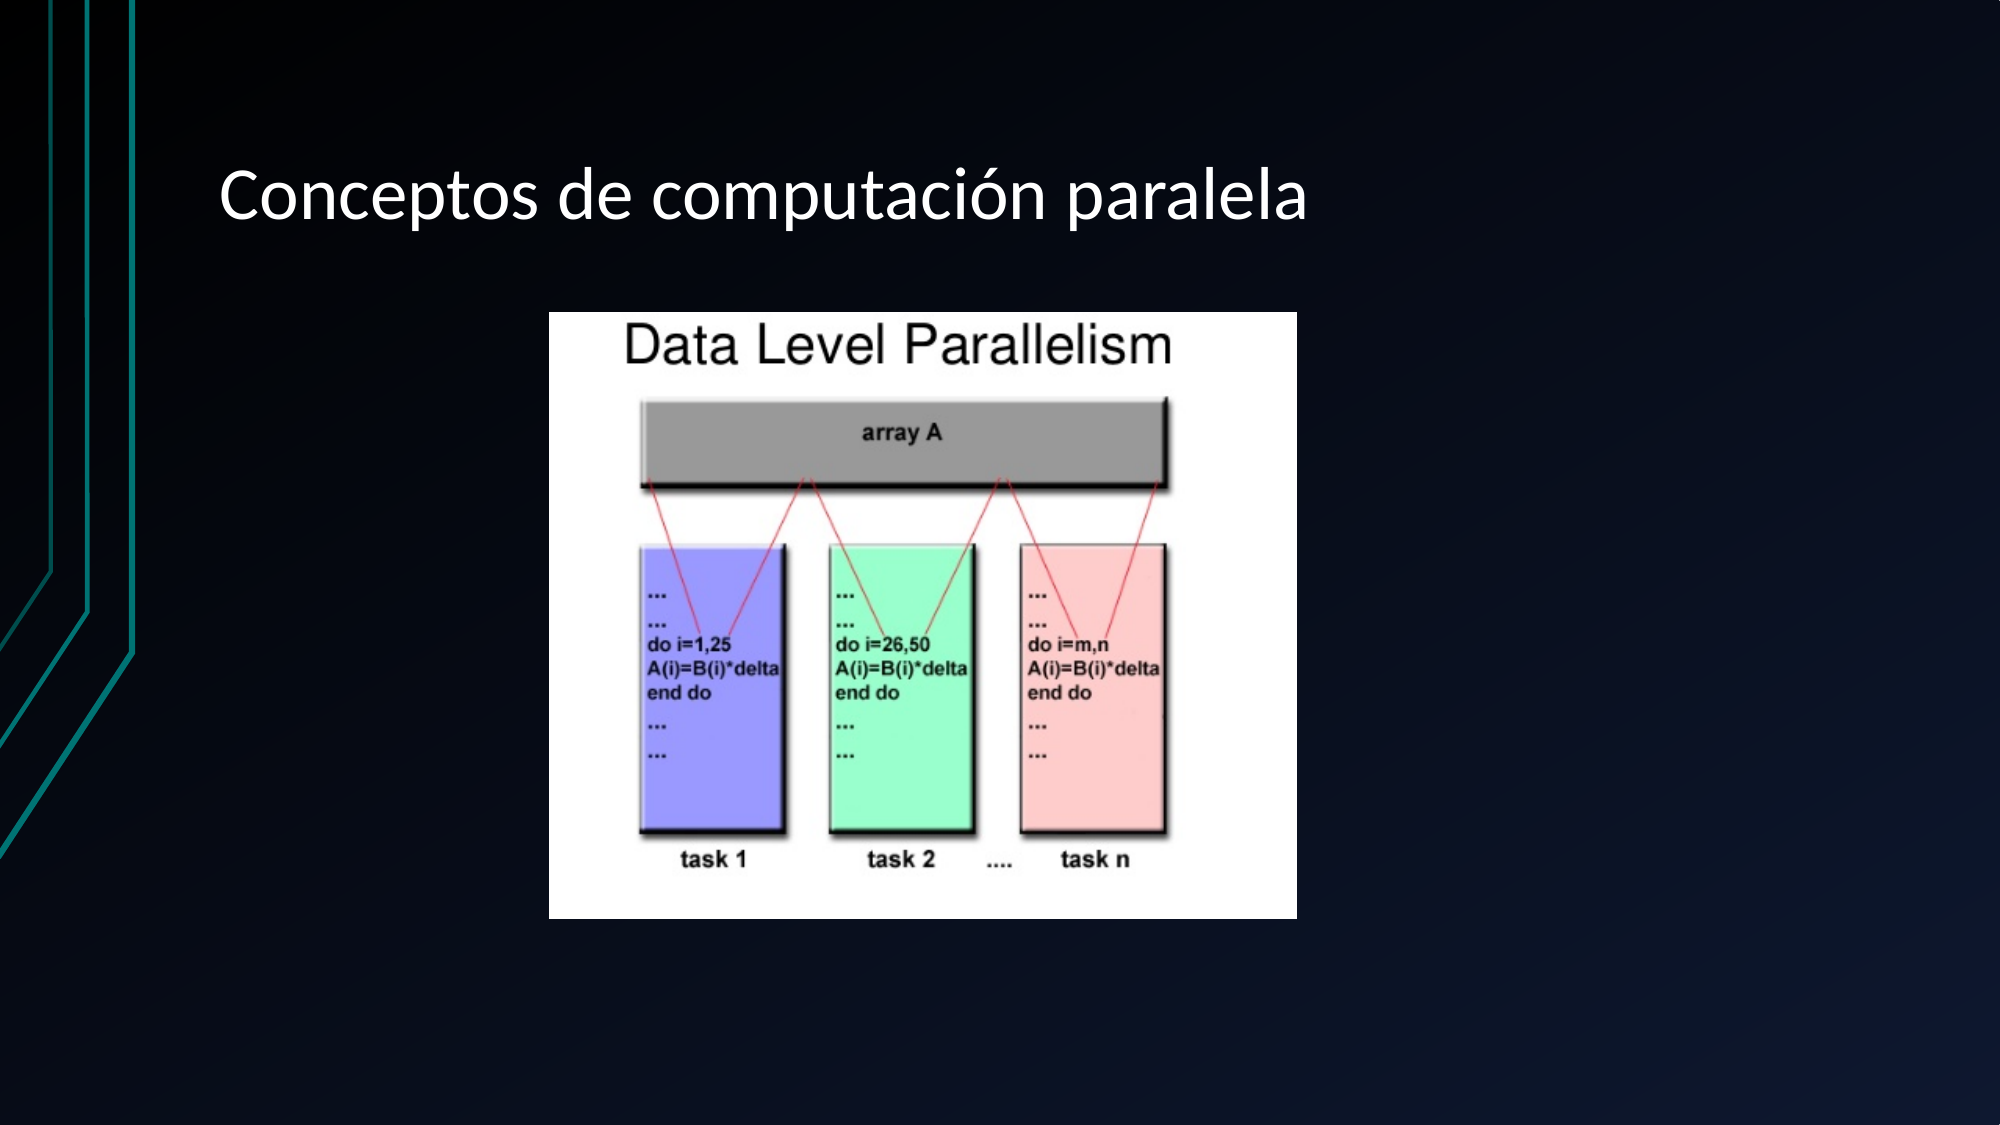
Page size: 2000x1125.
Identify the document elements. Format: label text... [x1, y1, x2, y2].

list [199, 287, 1900, 1020]
title Conceptos de computación paralela [199, 45, 1900, 246]
picture [549, 312, 1297, 919]
